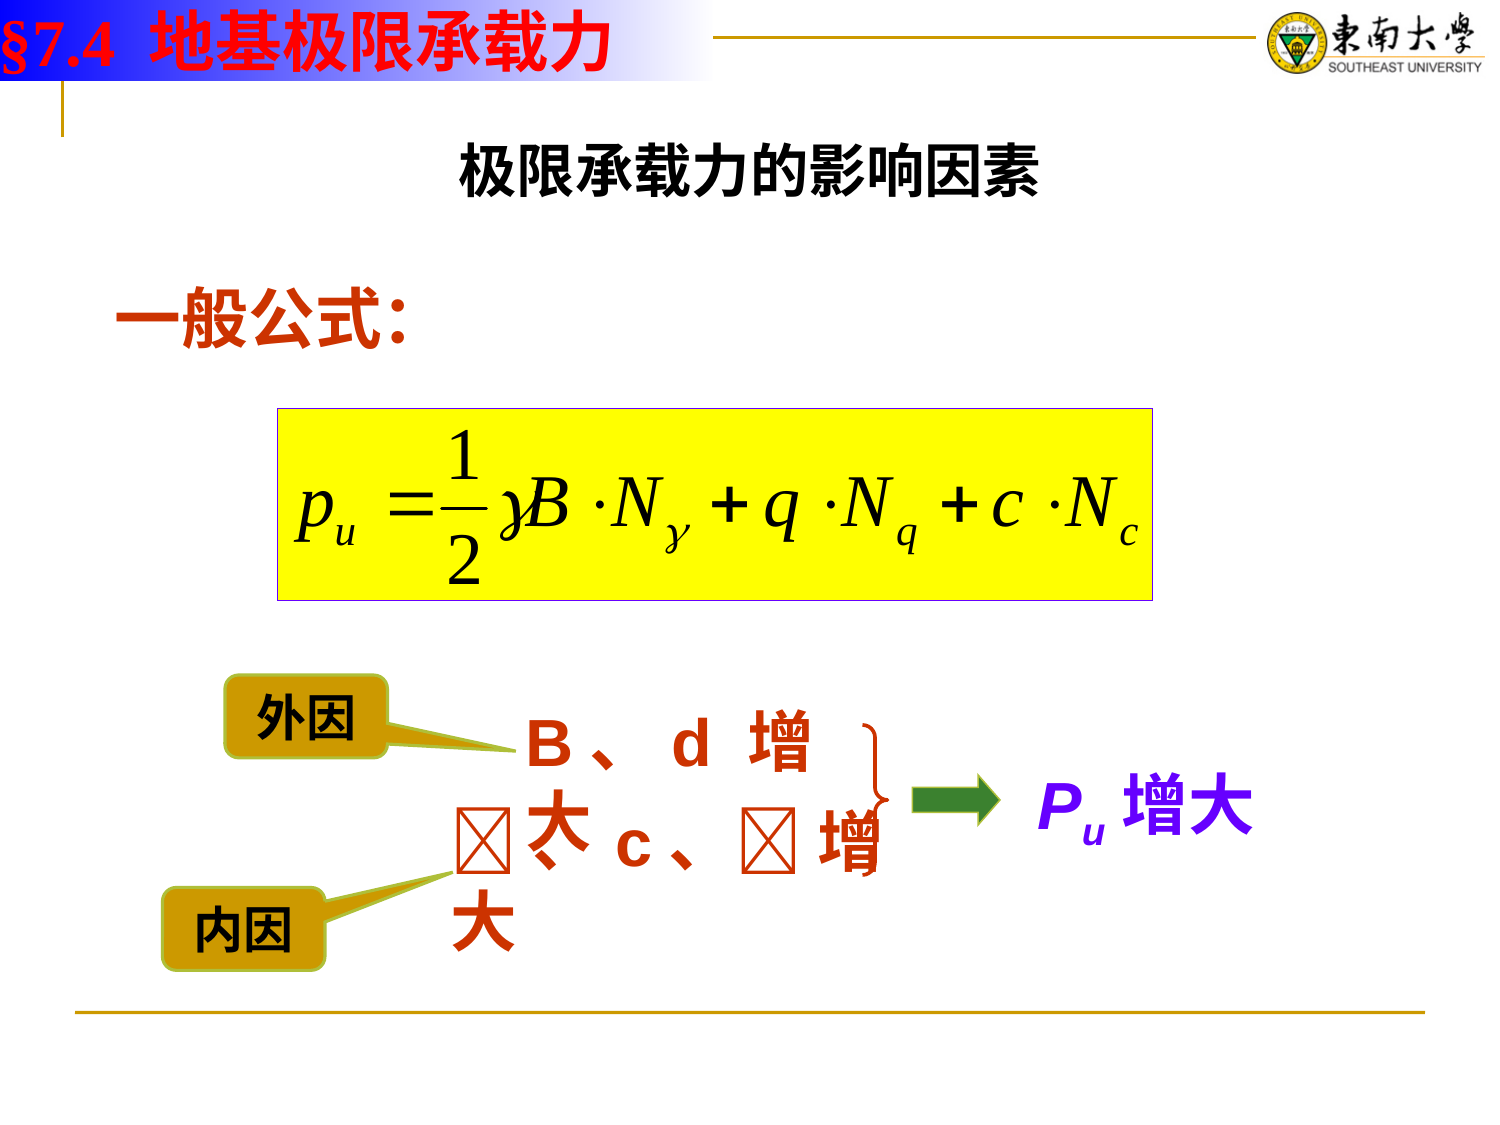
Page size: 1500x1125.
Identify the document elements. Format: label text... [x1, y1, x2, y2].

text_box [862, 724, 888, 875]
text_box 、c、 增大 [450, 799, 925, 960]
text_box 一般公式： [99, 274, 514, 363]
picture [1256, 10, 1499, 79]
text_box 极限承载力的影响因素 [312, 124, 1188, 214]
text_box [912, 774, 1000, 826]
text_box B、d 增大 [525, 699, 863, 799]
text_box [277, 408, 1153, 602]
text_box §7.4 地基极限承载力 [0, 0, 713, 81]
text_box Pu增大 [1037, 762, 1263, 854]
text_box 外因 [224, 674, 516, 758]
text_box 内因 [162, 872, 453, 971]
